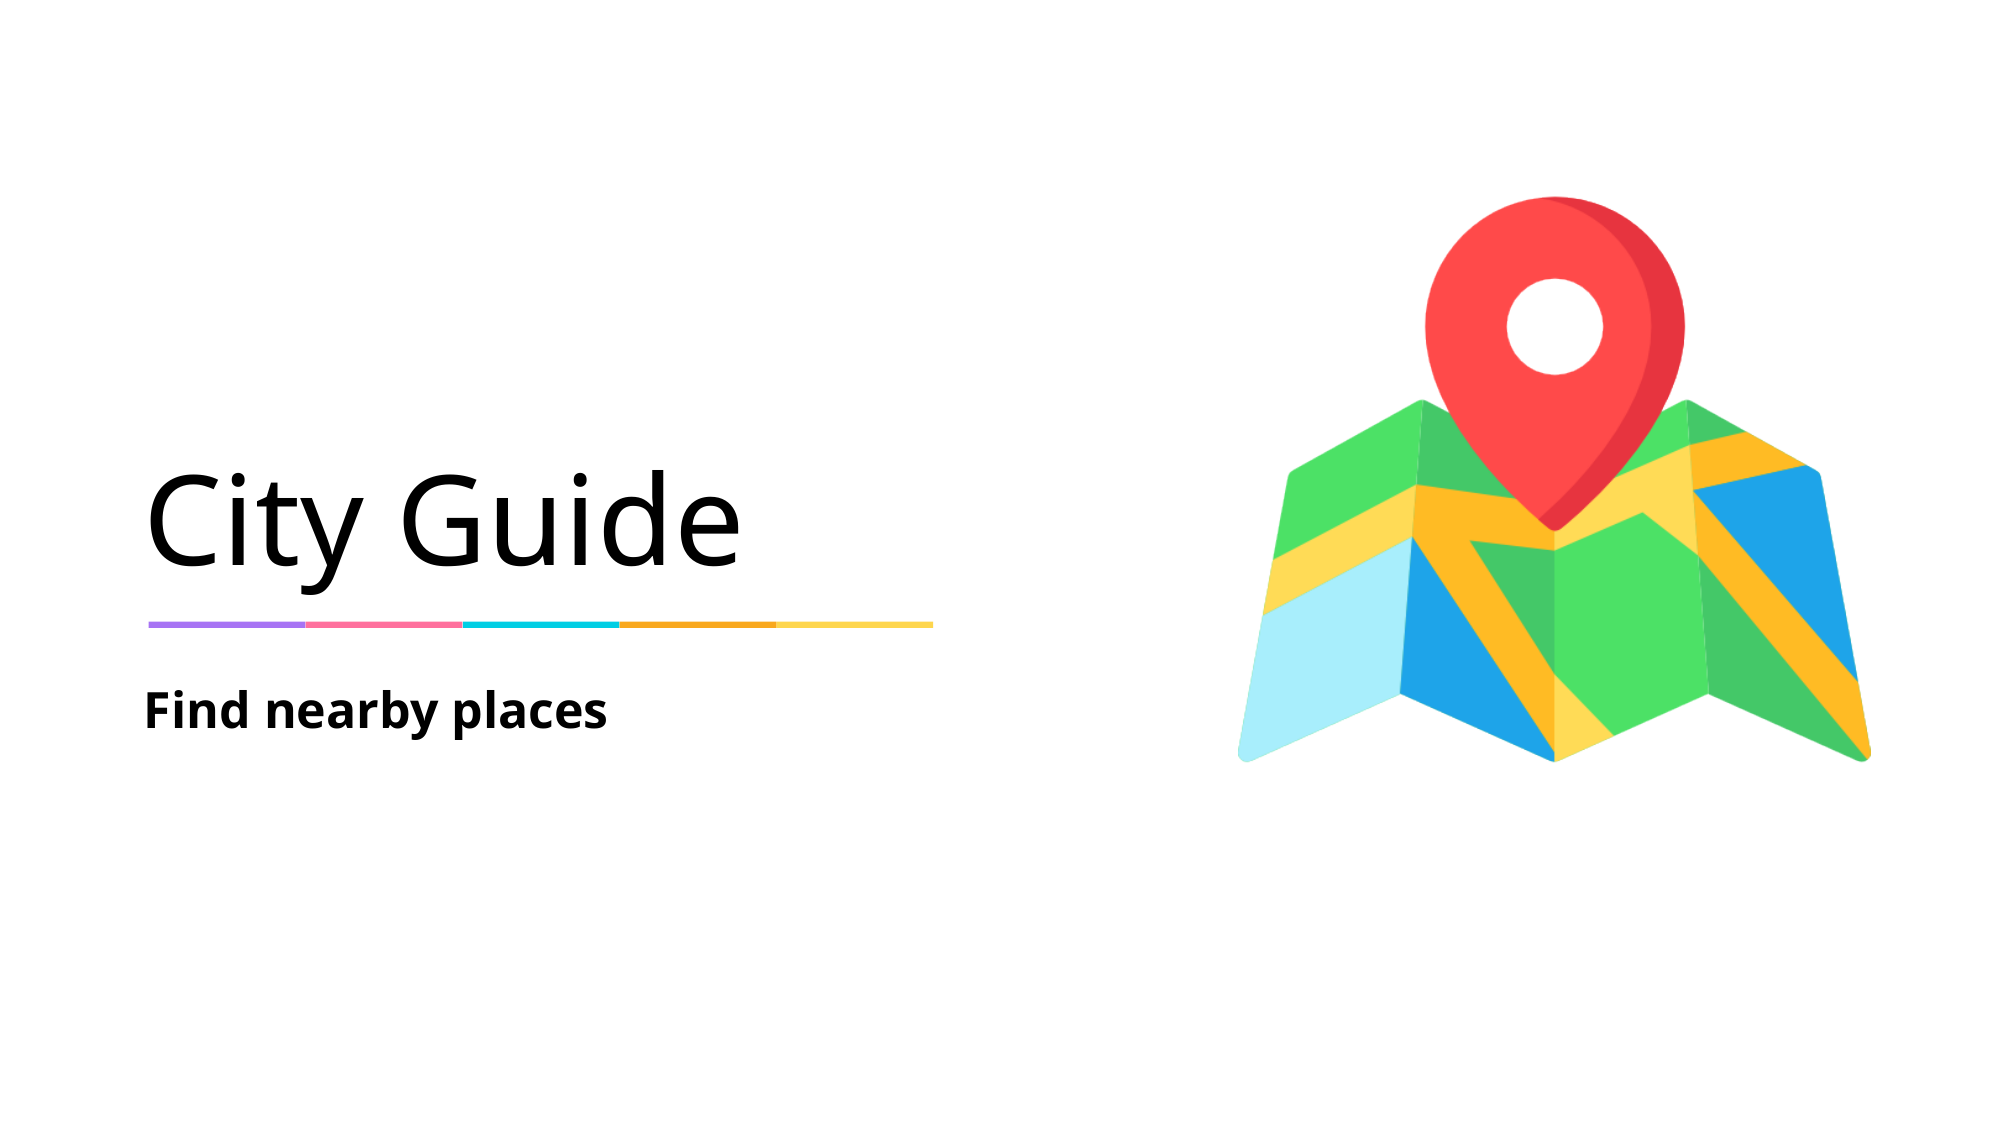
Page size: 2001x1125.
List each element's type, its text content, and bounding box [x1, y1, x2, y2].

title City Guide [128, 291, 1051, 601]
picture [1238, 163, 1872, 796]
text_box [1051, 46, 1962, 1034]
subtitle Find nearby places [128, 678, 1051, 755]
